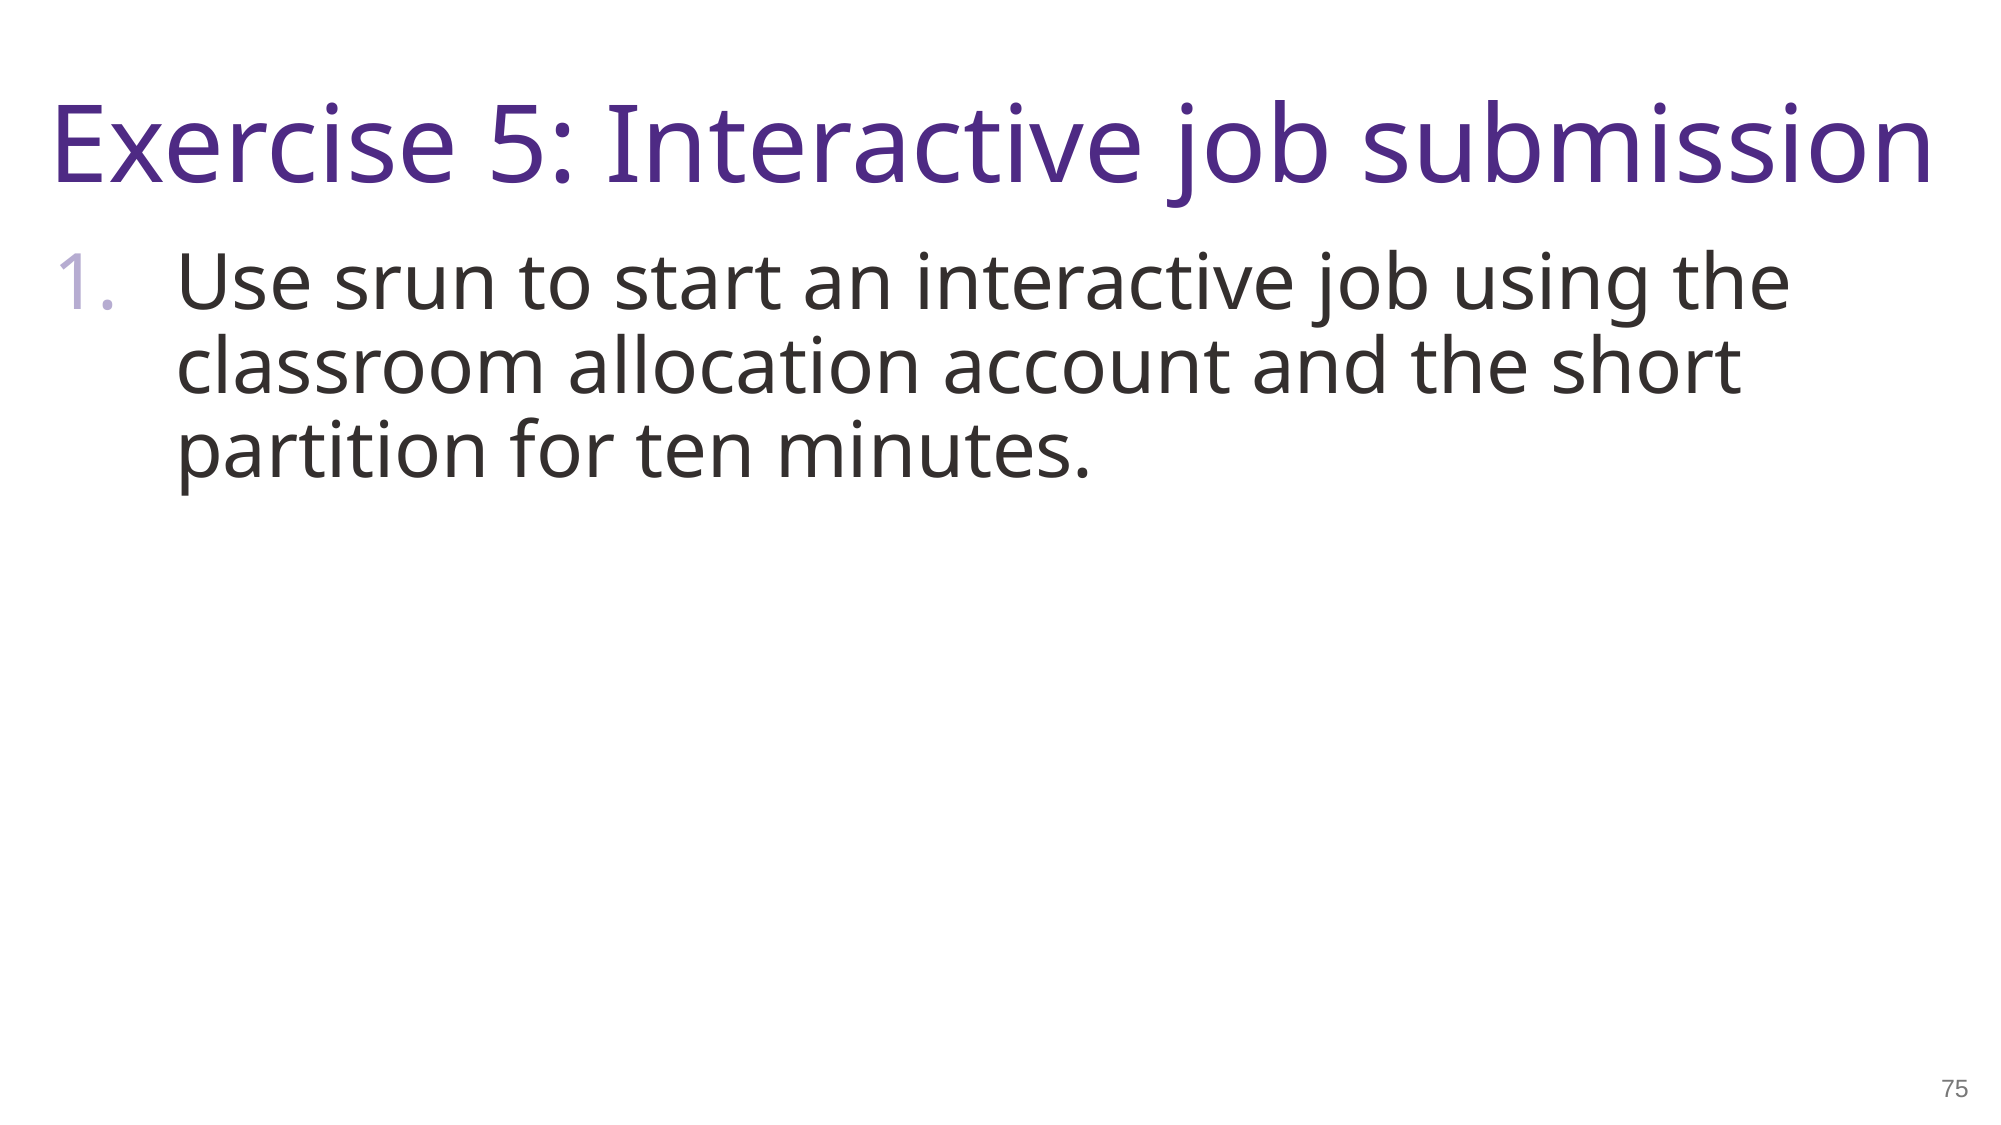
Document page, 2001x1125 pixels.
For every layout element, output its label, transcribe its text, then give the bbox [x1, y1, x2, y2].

title Exercise 5: Interactive job submission [33, 22, 1967, 232]
list Use srun to start an interactive job using the classroom allocation account and the short partition for ten minutes. [33, 232, 2000, 1079]
slide_number 75 [1517, 1057, 1984, 1118]
